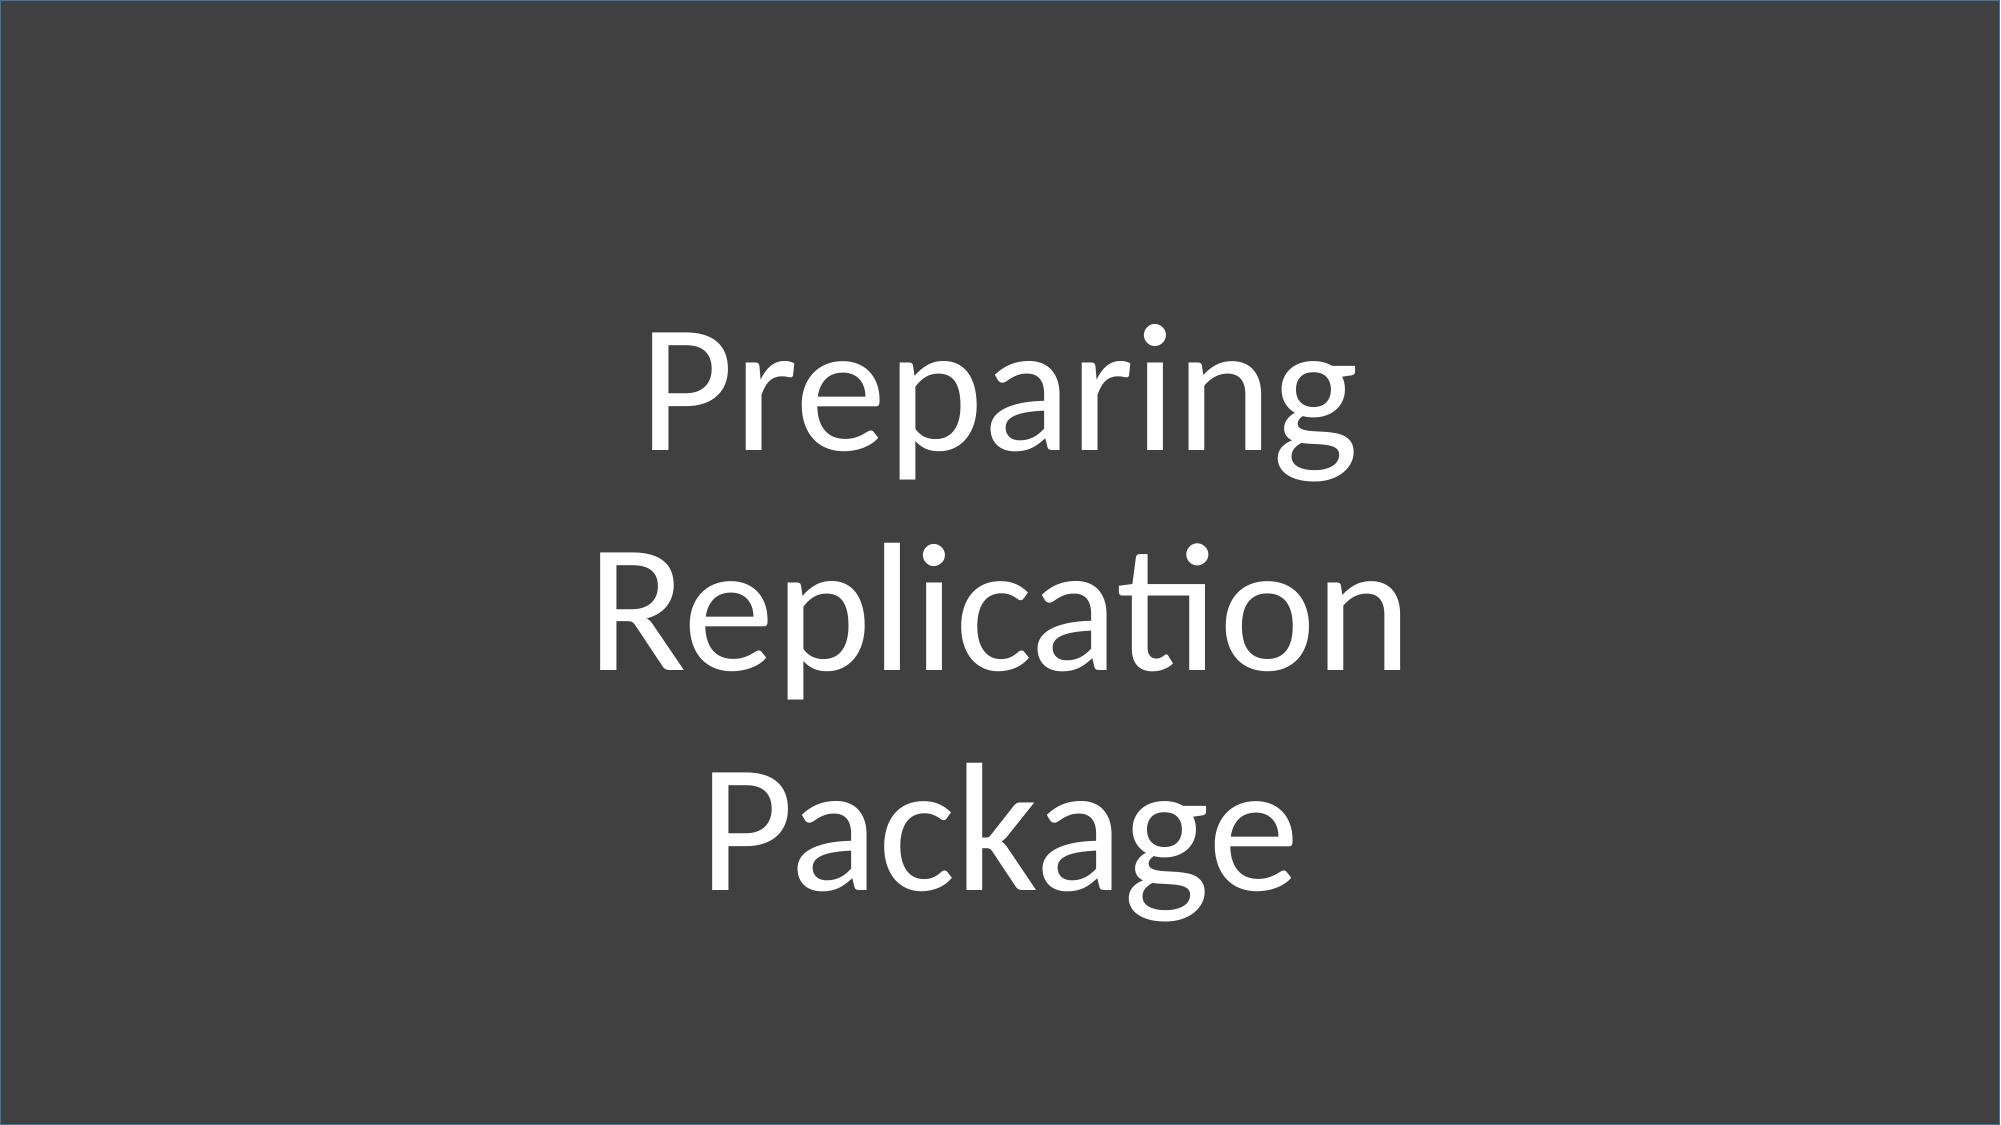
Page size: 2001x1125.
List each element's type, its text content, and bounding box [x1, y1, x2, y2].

text_box [0, 0, 2000, 1125]
text_box Preparing Replication Package [334, 259, 1666, 935]
